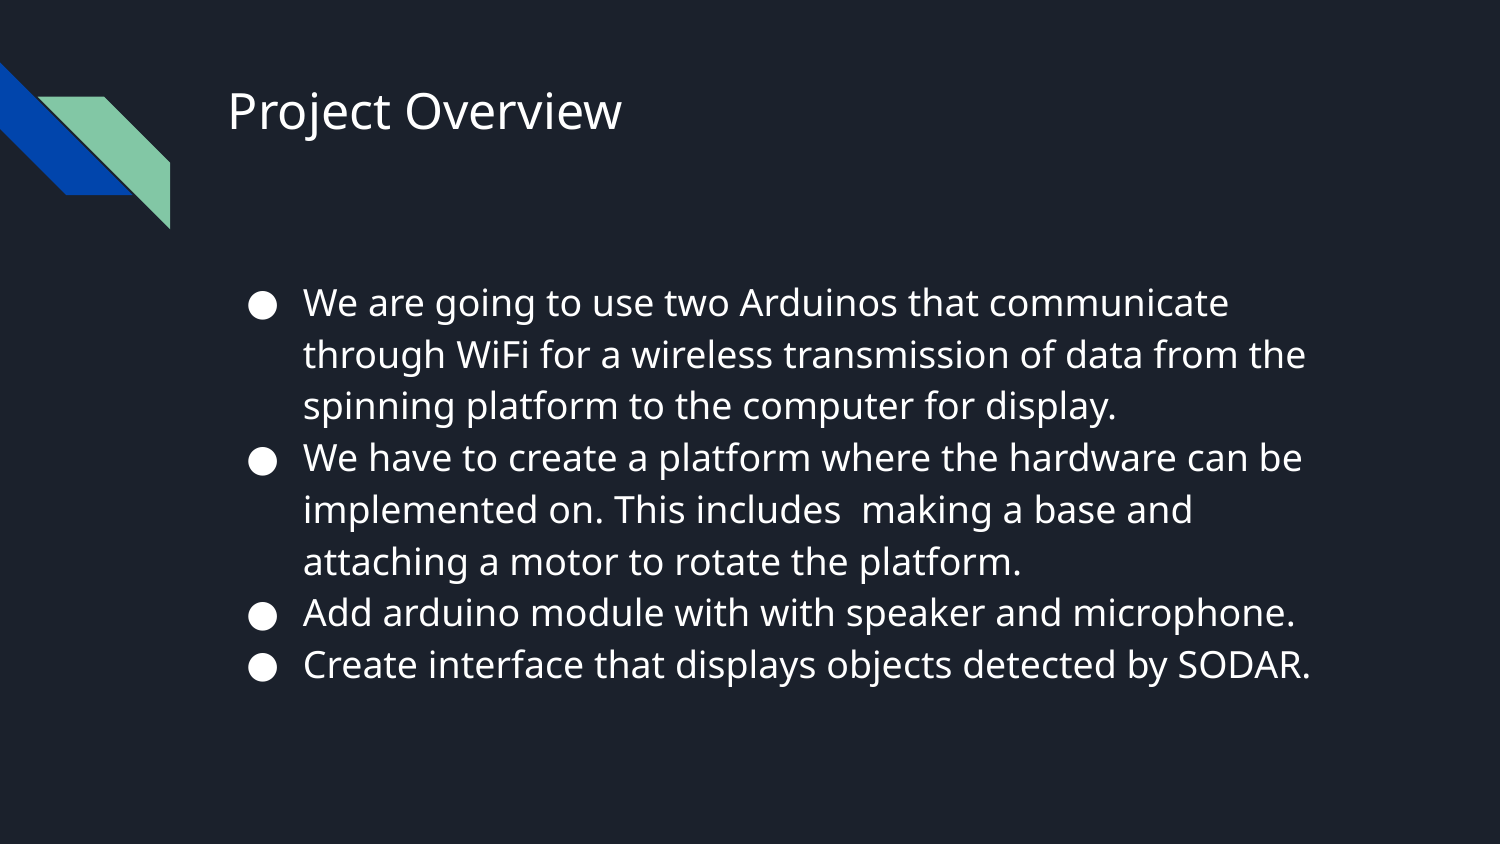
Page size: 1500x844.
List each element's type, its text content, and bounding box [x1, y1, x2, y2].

title Project Overview [212, 64, 1368, 215]
list We are going to use two Arduinos that communicate through WiFi for a wireless transmission of data from the spinning platform to the computer for display. We have to create a platform where the hardware can be implemented on. This includes making a base and attaching a motor to rotate the platform. Add arduino module with with speaker and microphone. Create interface that displays objects detected by SODAR. [212, 257, 1368, 735]
